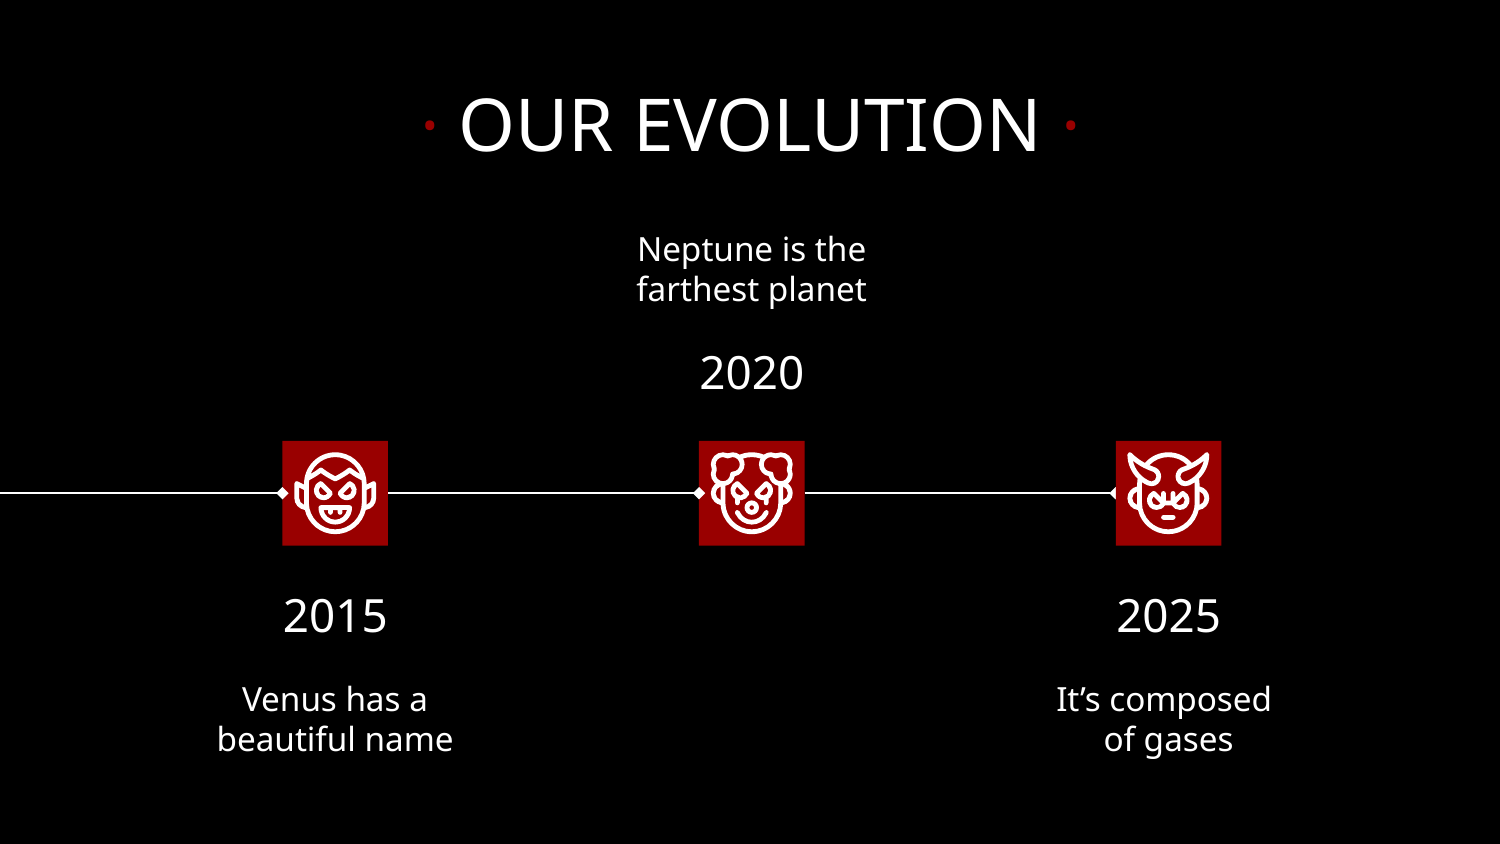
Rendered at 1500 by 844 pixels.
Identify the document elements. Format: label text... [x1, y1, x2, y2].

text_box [1127, 452, 1210, 535]
subtitle Neptune is the farthest planet [612, 218, 891, 324]
title 2015 [230, 571, 441, 653]
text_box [710, 452, 793, 535]
text_box [1115, 440, 1222, 546]
title 2025 [1063, 571, 1274, 653]
subtitle It’s composed of gases [1029, 663, 1308, 768]
title · OUR EVOLUTION · [118, 63, 1383, 164]
title 2020 [646, 329, 857, 410]
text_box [294, 452, 377, 535]
subtitle Venus has a beautiful name [196, 663, 475, 768]
text_box [698, 440, 805, 546]
text_box [282, 440, 388, 546]
